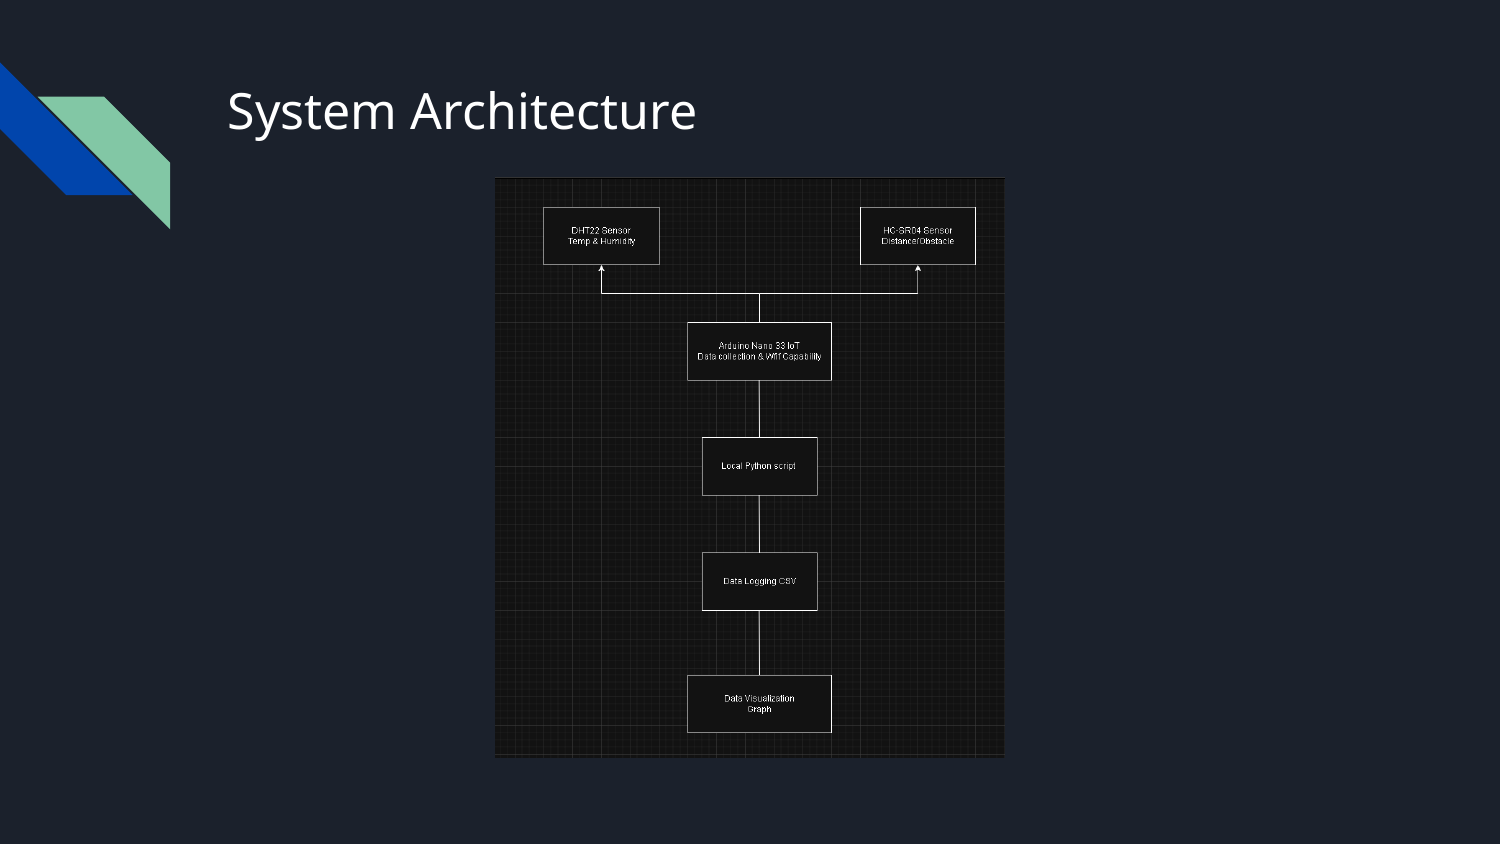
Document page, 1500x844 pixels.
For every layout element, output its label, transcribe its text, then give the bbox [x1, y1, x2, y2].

title System Architecture [212, 64, 1368, 215]
picture [495, 177, 1005, 758]
